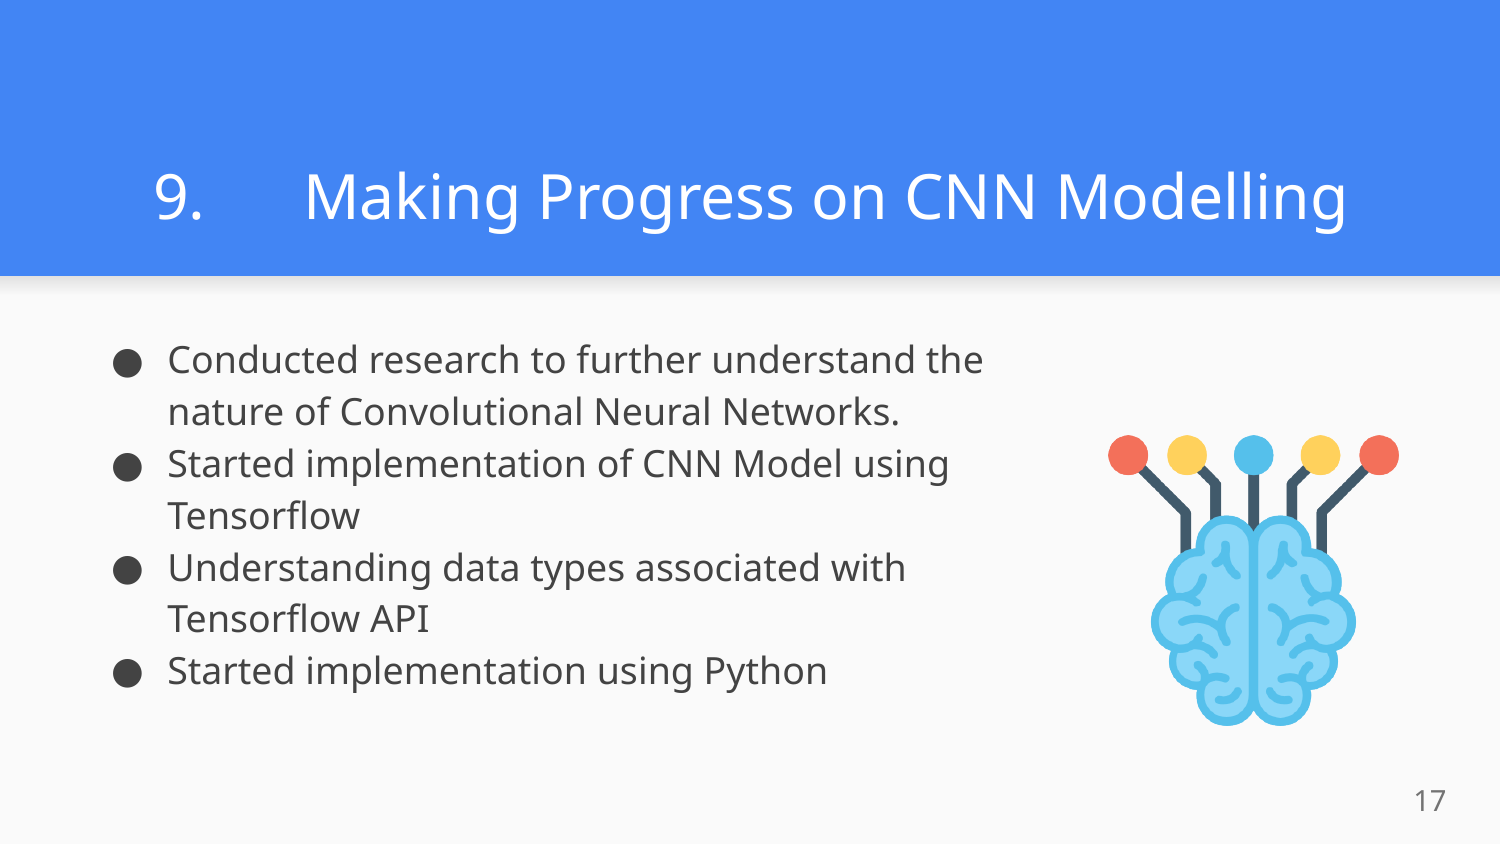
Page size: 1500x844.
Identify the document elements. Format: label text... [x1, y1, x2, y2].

slide_number ‹#› [1398, 770, 1489, 835]
picture [1107, 435, 1399, 727]
list Conducted research to further understand the nature of Convolutional Neural Networks. Started implementation of CNN Model using Tensorflow Understanding data types associated with Tensorflow API Started implementation using Python [77, 314, 1095, 760]
title 9. Making Progress on CNN Modelling [77, 121, 1427, 248]
